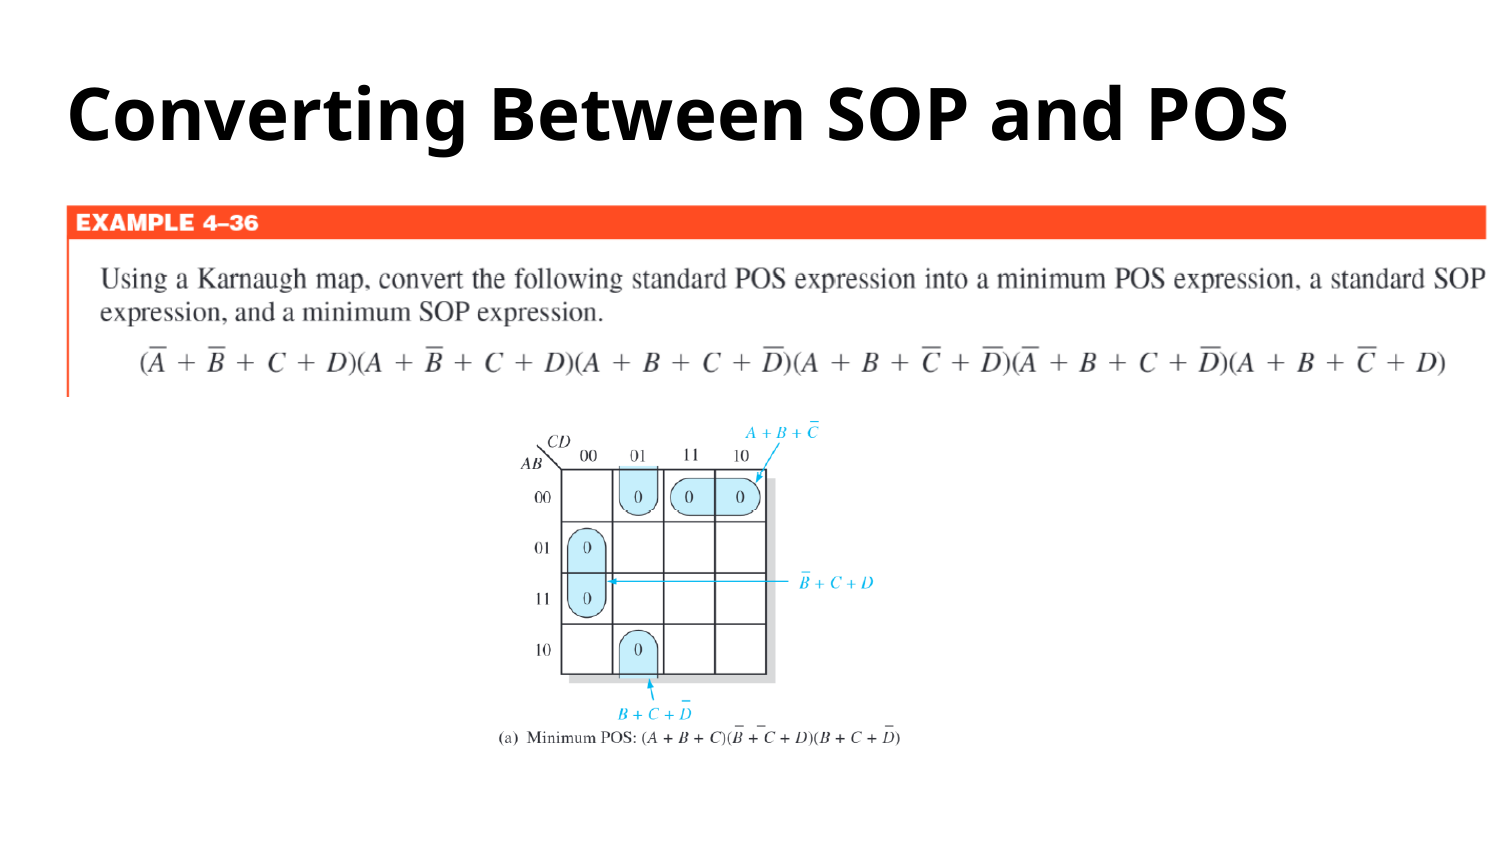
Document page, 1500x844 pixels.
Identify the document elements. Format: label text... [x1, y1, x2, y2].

title Converting Between SOP and POS [51, 48, 1449, 180]
picture [50, 196, 1500, 777]
